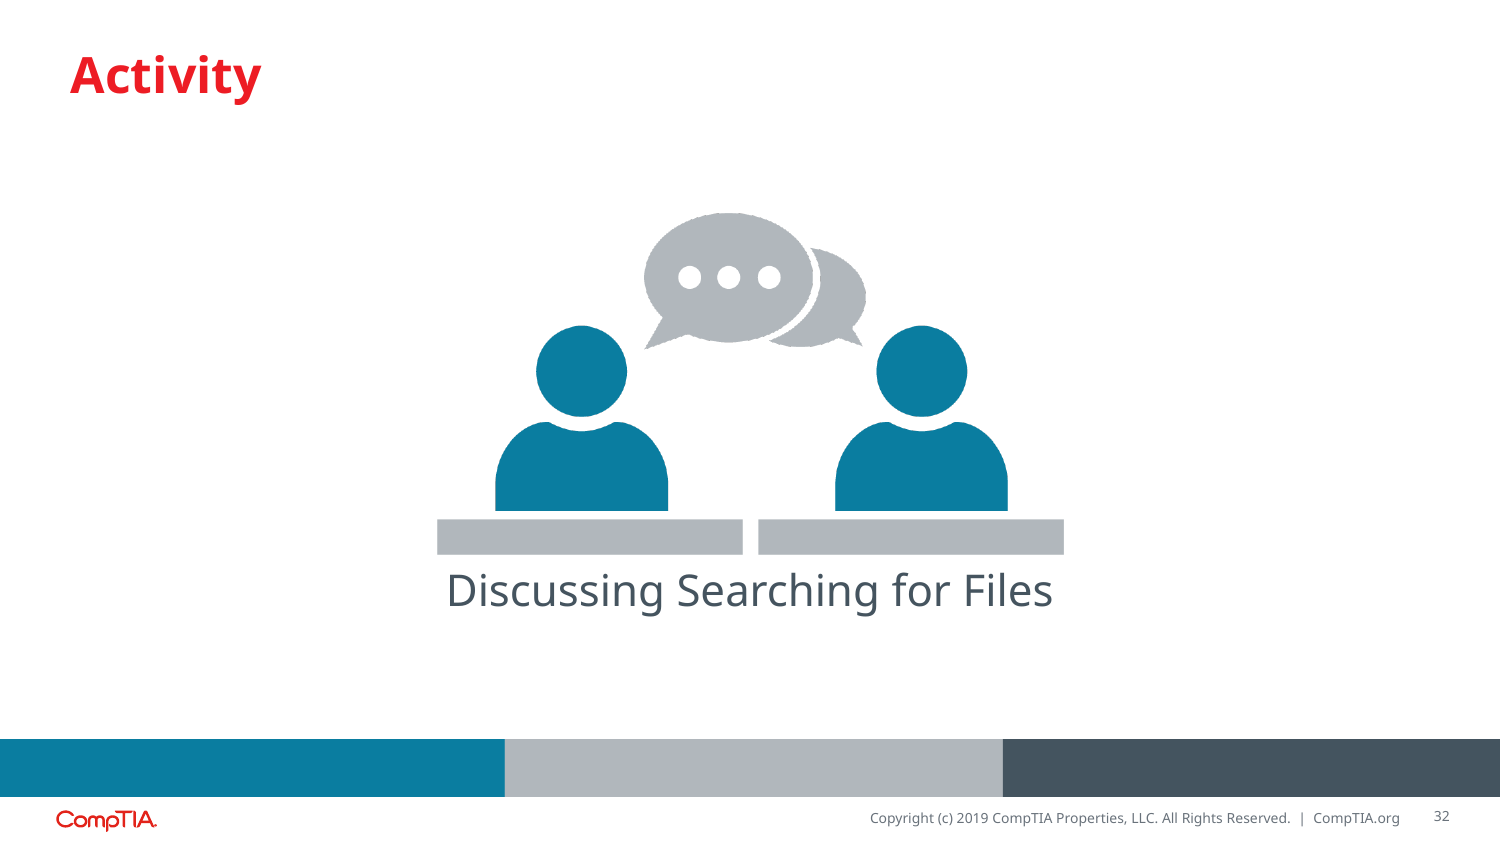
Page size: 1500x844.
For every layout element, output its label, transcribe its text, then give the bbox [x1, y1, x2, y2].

picture [505, 739, 1500, 797]
list Discussing Searching for Files [0, 555, 1500, 631]
slide_number 32 [1407, 800, 1450, 835]
picture [435, 211, 1064, 555]
